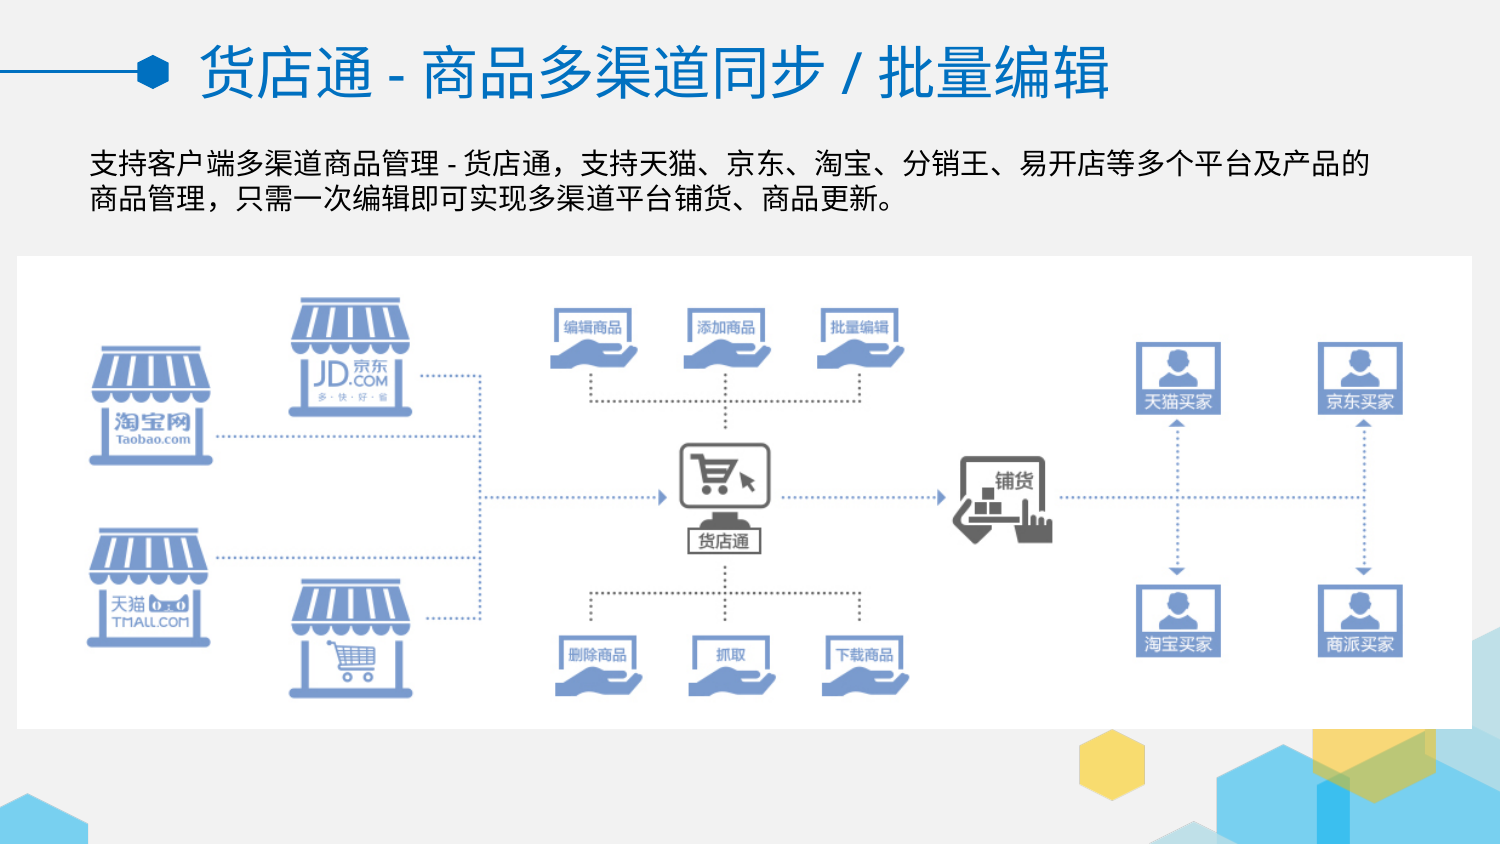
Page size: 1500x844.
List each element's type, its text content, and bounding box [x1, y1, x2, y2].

picture [0, 256, 1500, 844]
text_box 支持客户端多渠道商品管理-货店通，支持天猫、京东、淘宝、分销王、易开店等多个平台及产品的商品管理，只需一次编辑即可实现多渠道平台铺货、商品更新。 [74, 138, 1398, 254]
title 货店通-商品多渠道同步/批量编辑 [183, 28, 1306, 138]
